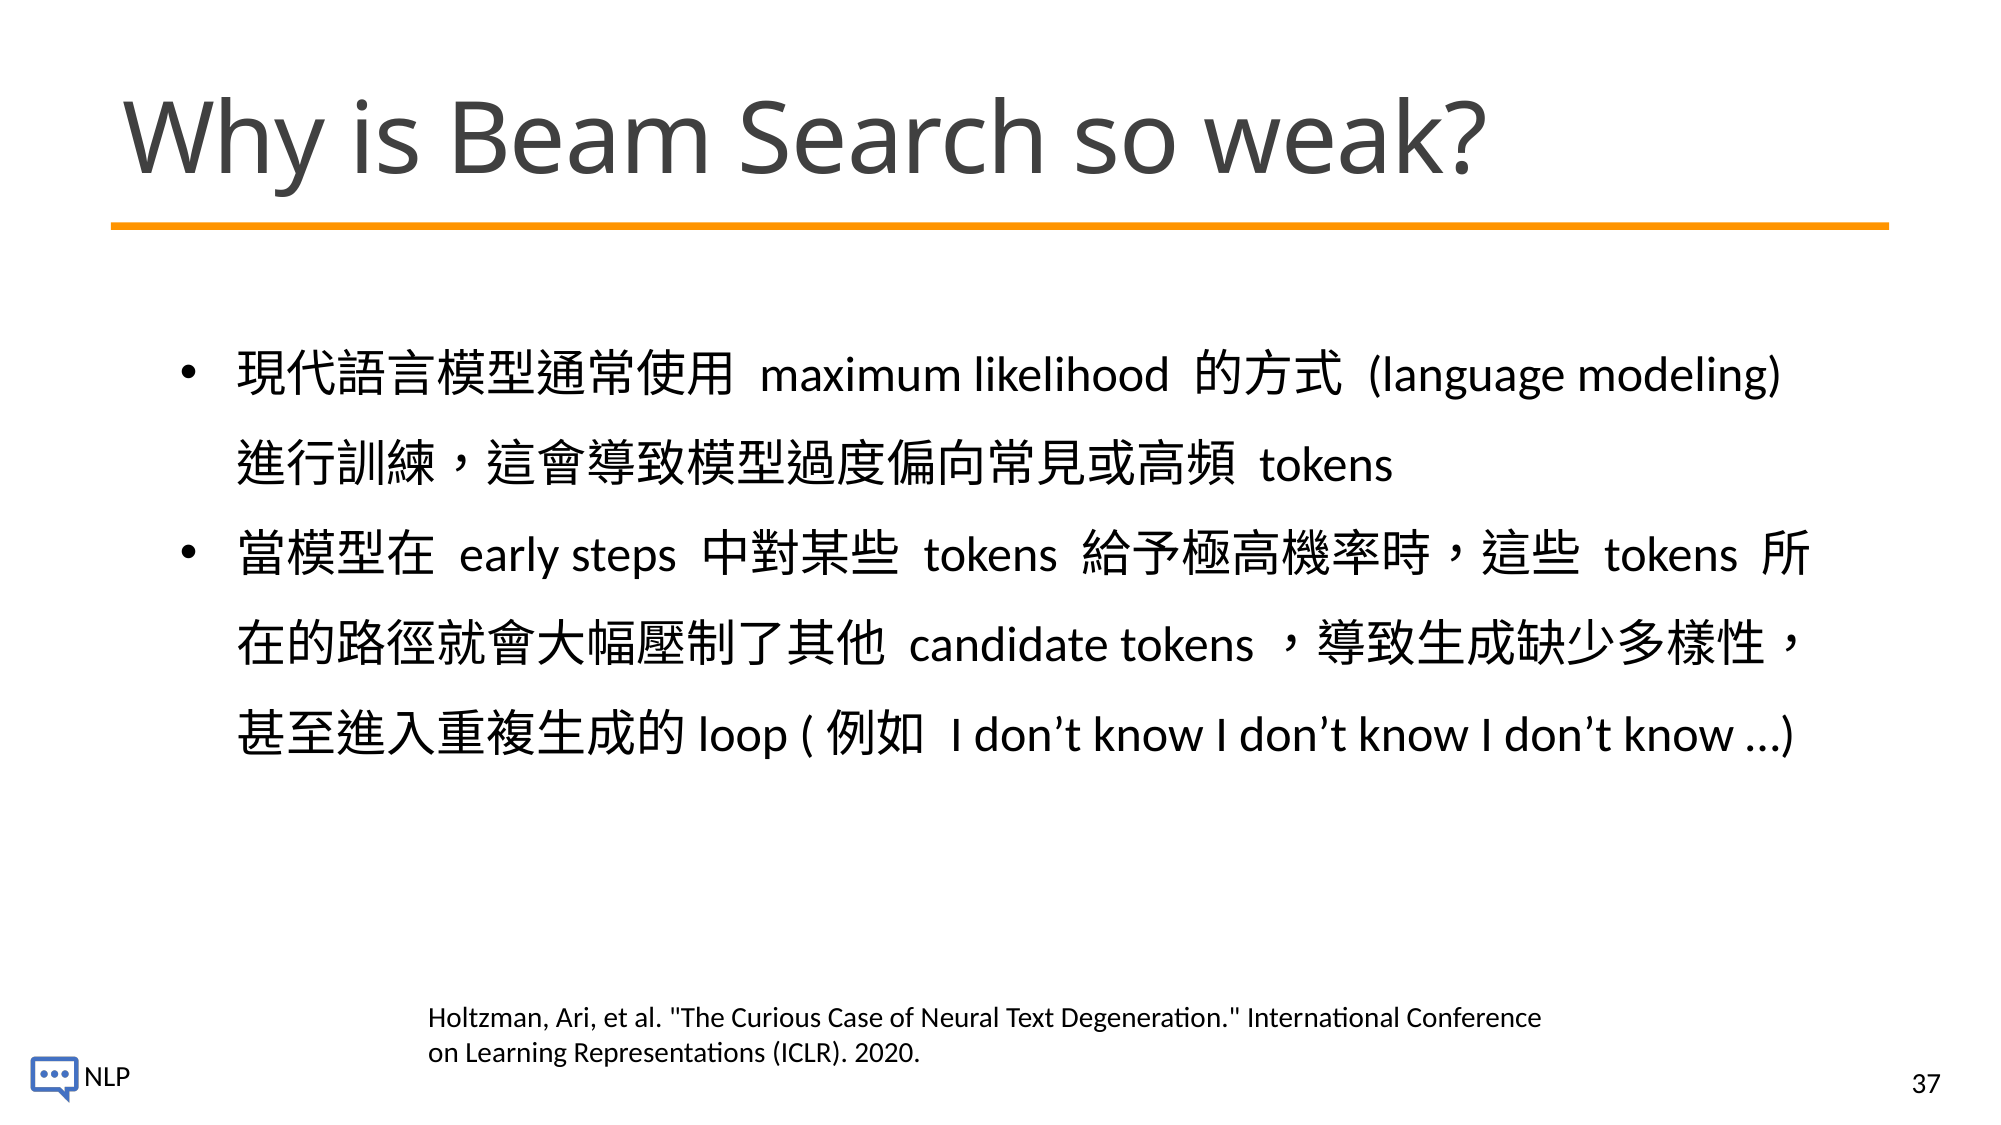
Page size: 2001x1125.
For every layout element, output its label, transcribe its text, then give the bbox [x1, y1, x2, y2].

text_box 現代語言模型通常使用 maximum likelihood 的方式 (language modeling) 進行訓練，這會導致模型過度偏向常見或高頻 tokens 當模型在 early steps 中對某些 tokens 給予極高機率時，這些 tokens 所在的路徑就會大幅壓制了其他 candidate tokens，導致生成缺少多樣性，甚至進入重複生成的loop (例如 I don’t know I don’t know I don’t know …) [164, 304, 1830, 770]
slide_number 37 [1740, 1052, 1957, 1113]
picture [23, 1047, 86, 1110]
text_box Holtzman, Ari, et al. "The Curious Case of Neural Text Degeneration." International Conference on Learning Representations (ICLR). 2020. [413, 991, 1582, 1076]
title Why is Beam Search so weak? [107, 58, 1899, 228]
